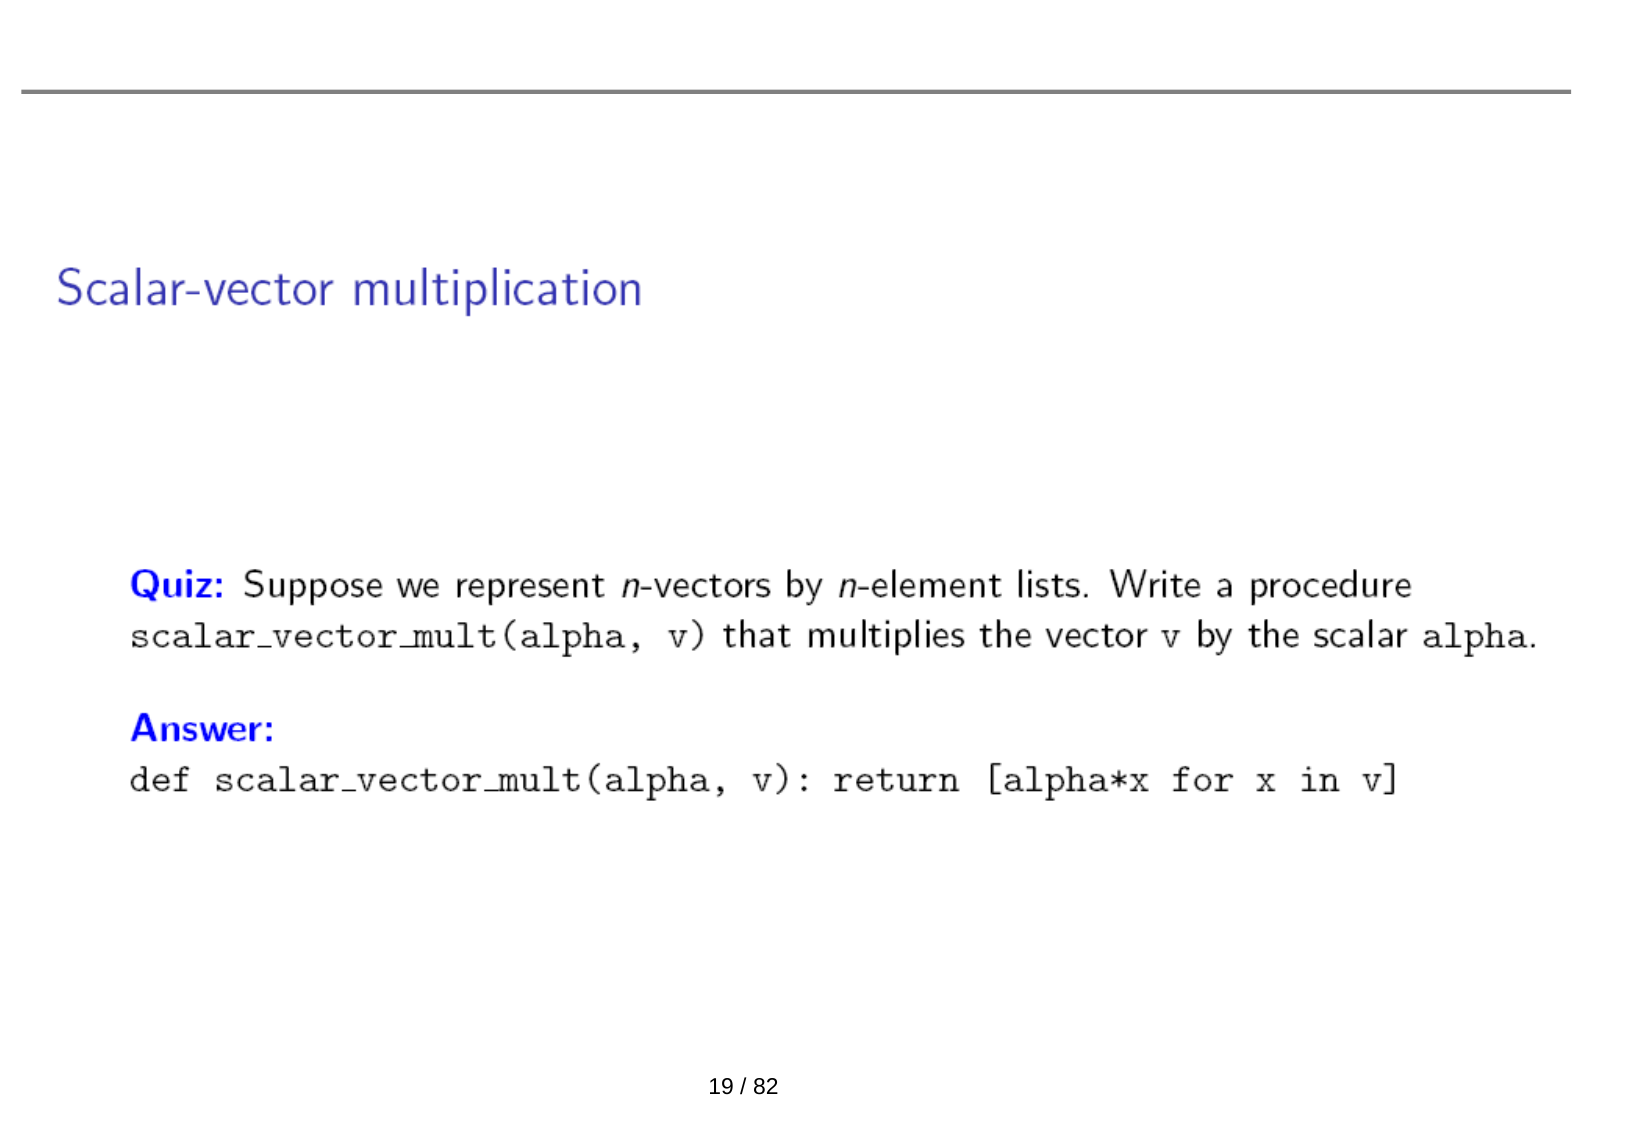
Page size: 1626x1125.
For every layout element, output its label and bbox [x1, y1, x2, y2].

picture [42, 245, 1583, 880]
